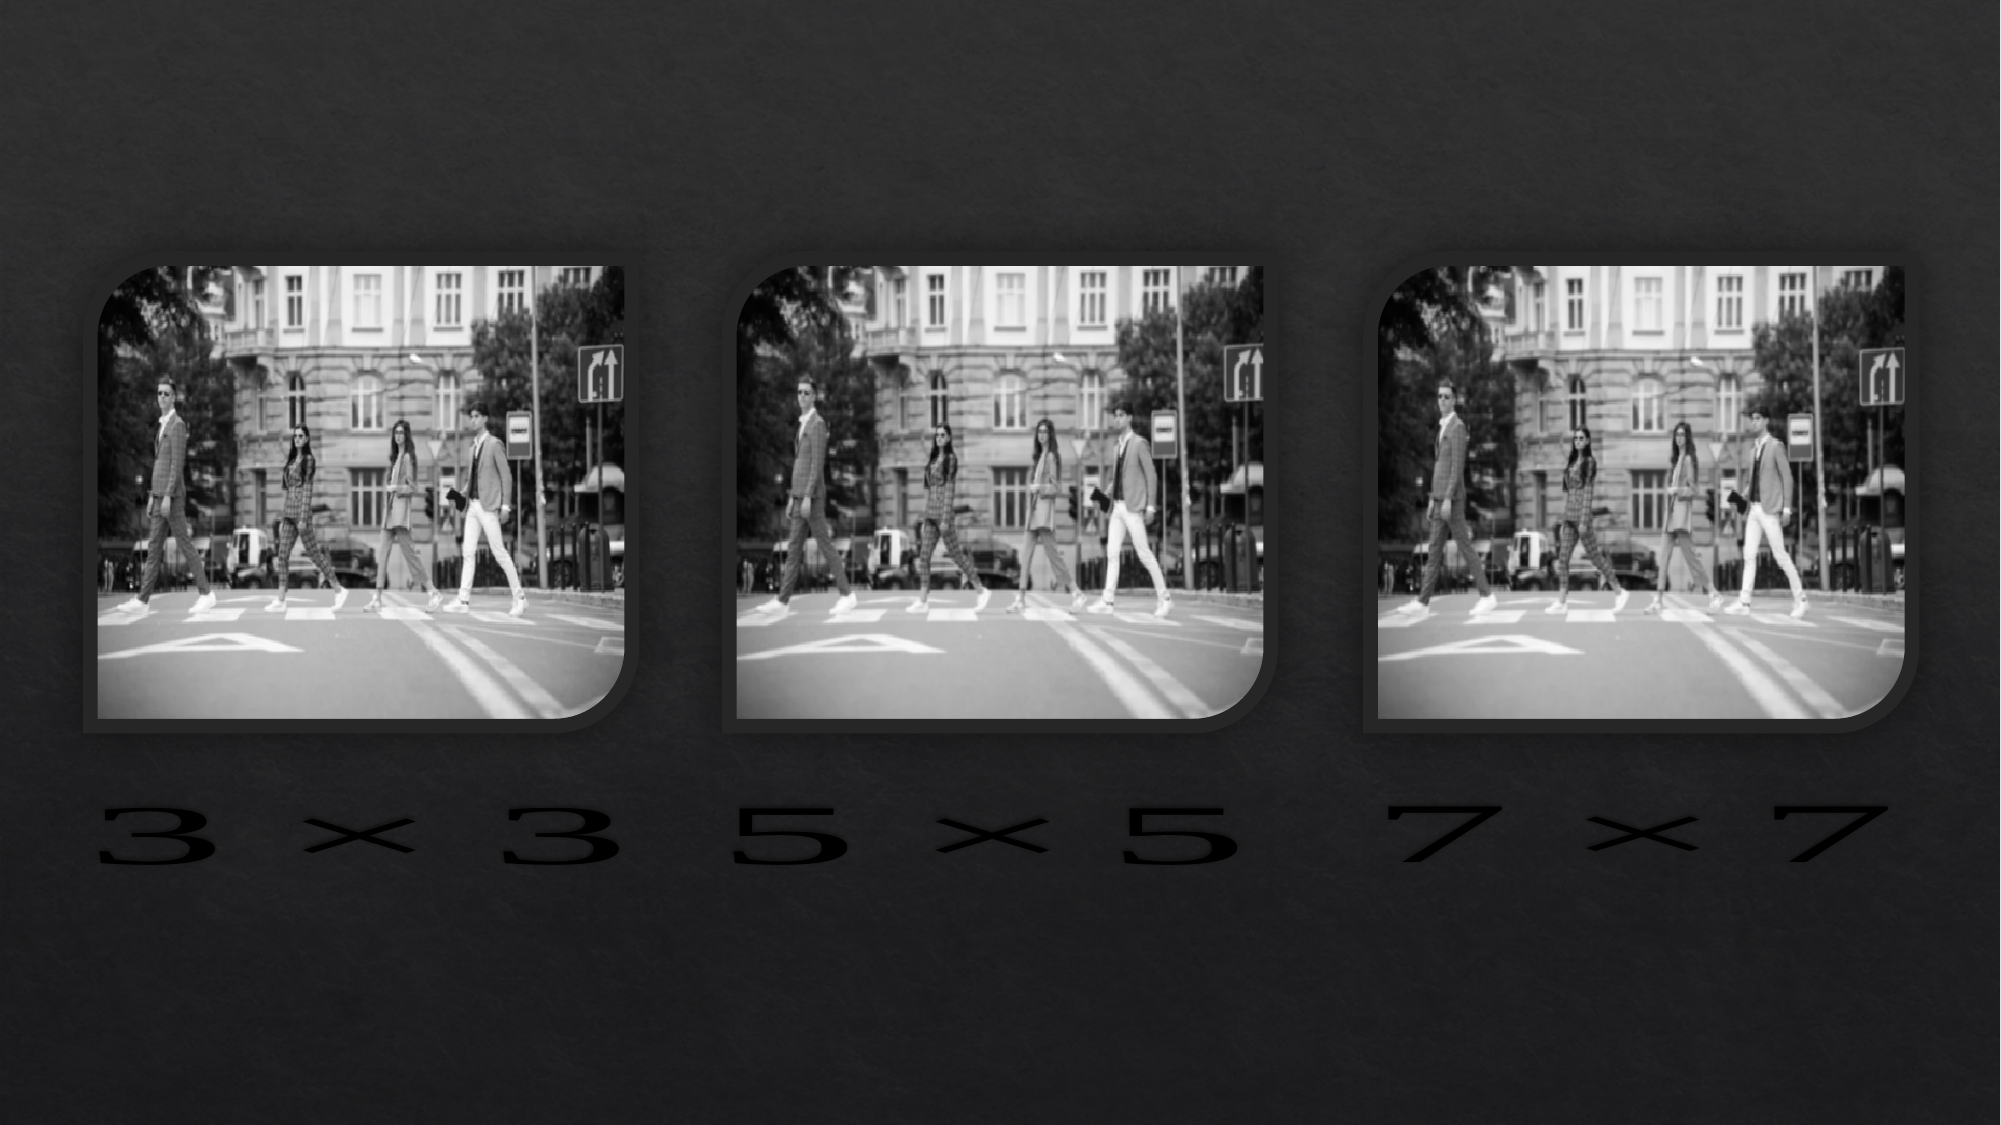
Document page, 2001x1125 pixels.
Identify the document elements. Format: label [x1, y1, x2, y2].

picture [729, 258, 1271, 727]
picture [1370, 258, 1913, 727]
picture [90, 258, 632, 727]
